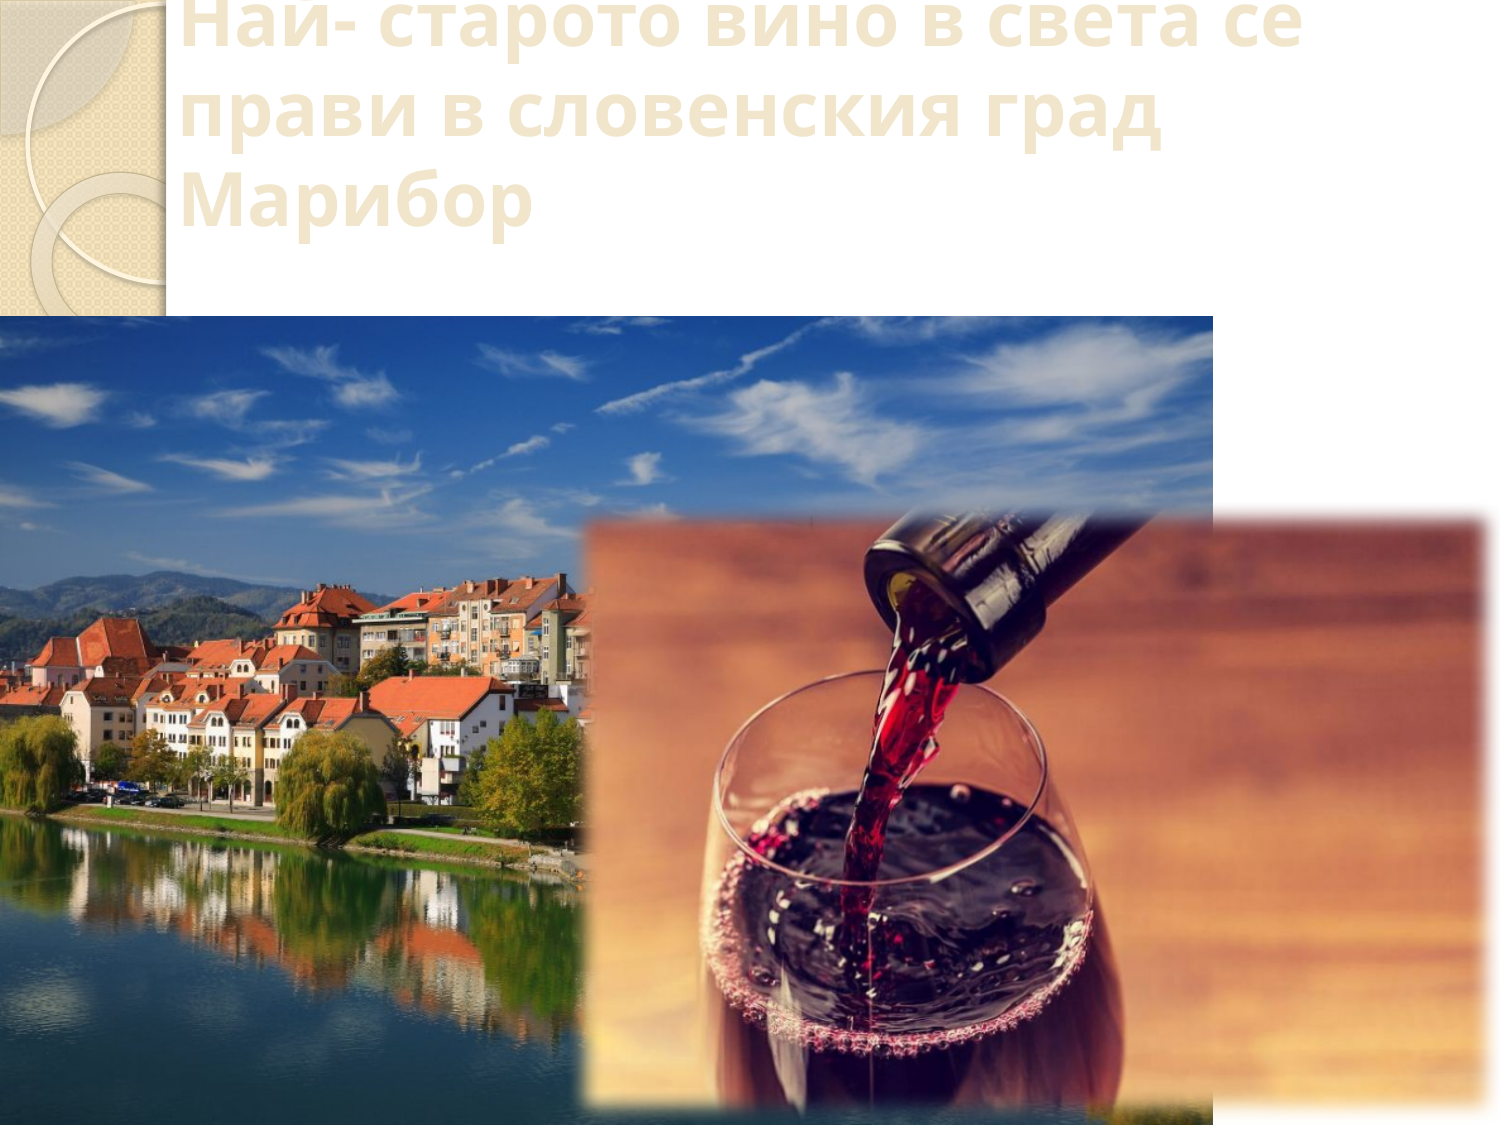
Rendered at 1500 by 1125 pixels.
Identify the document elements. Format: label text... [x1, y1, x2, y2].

title Най- старото вино в света се прави в словенския град Марибор [162, 12, 1393, 200]
picture [0, 316, 1500, 1125]
